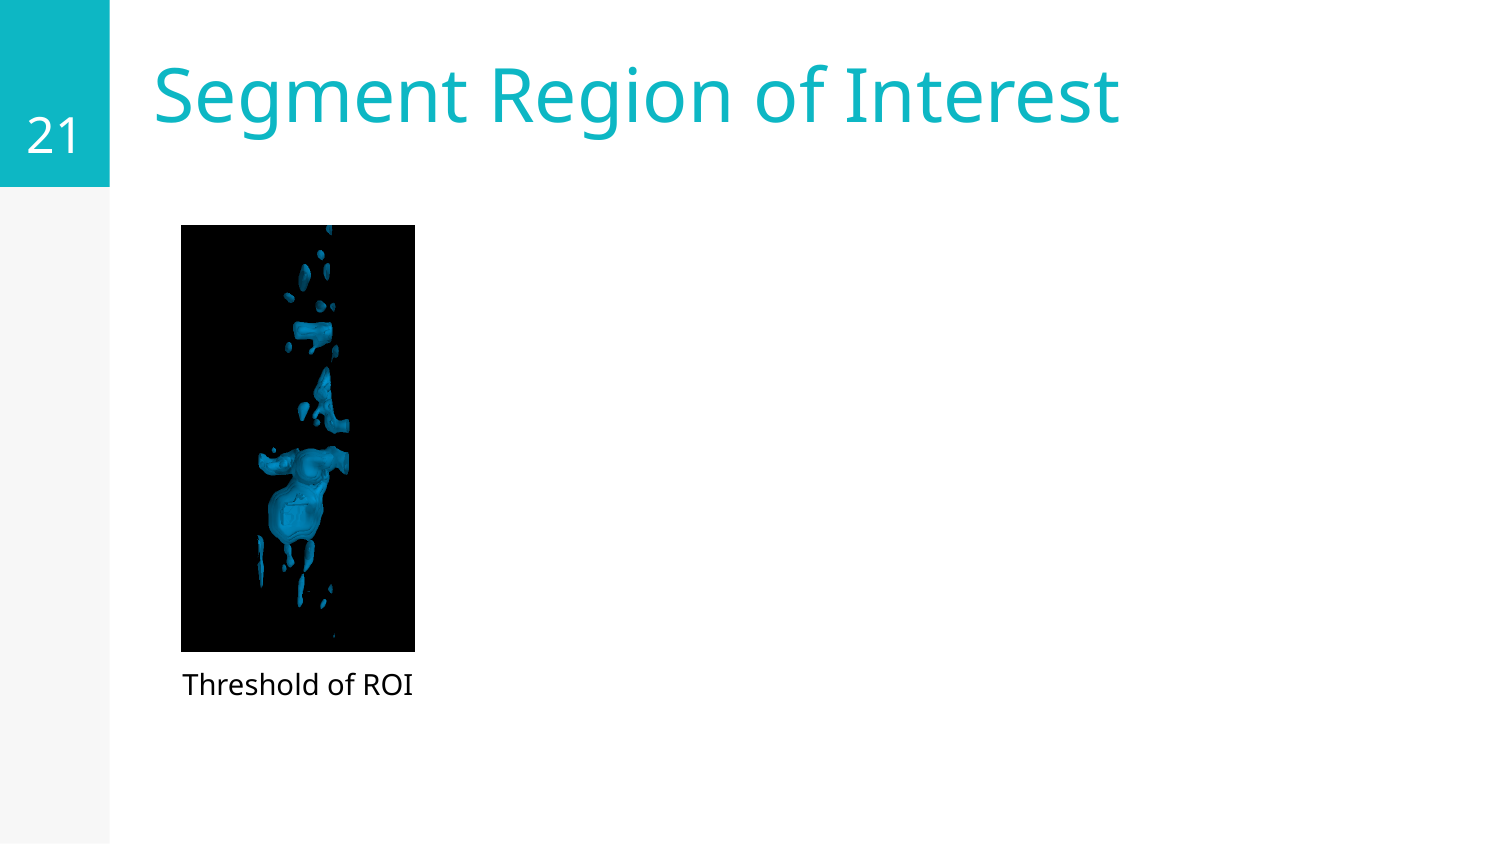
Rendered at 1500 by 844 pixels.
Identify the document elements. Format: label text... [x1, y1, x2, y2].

title Segment Region of Interest [138, 25, 1500, 213]
text_box Threshold of ROI [151, 651, 445, 718]
slide_number 21 [0, 0, 110, 187]
picture [180, 225, 416, 652]
